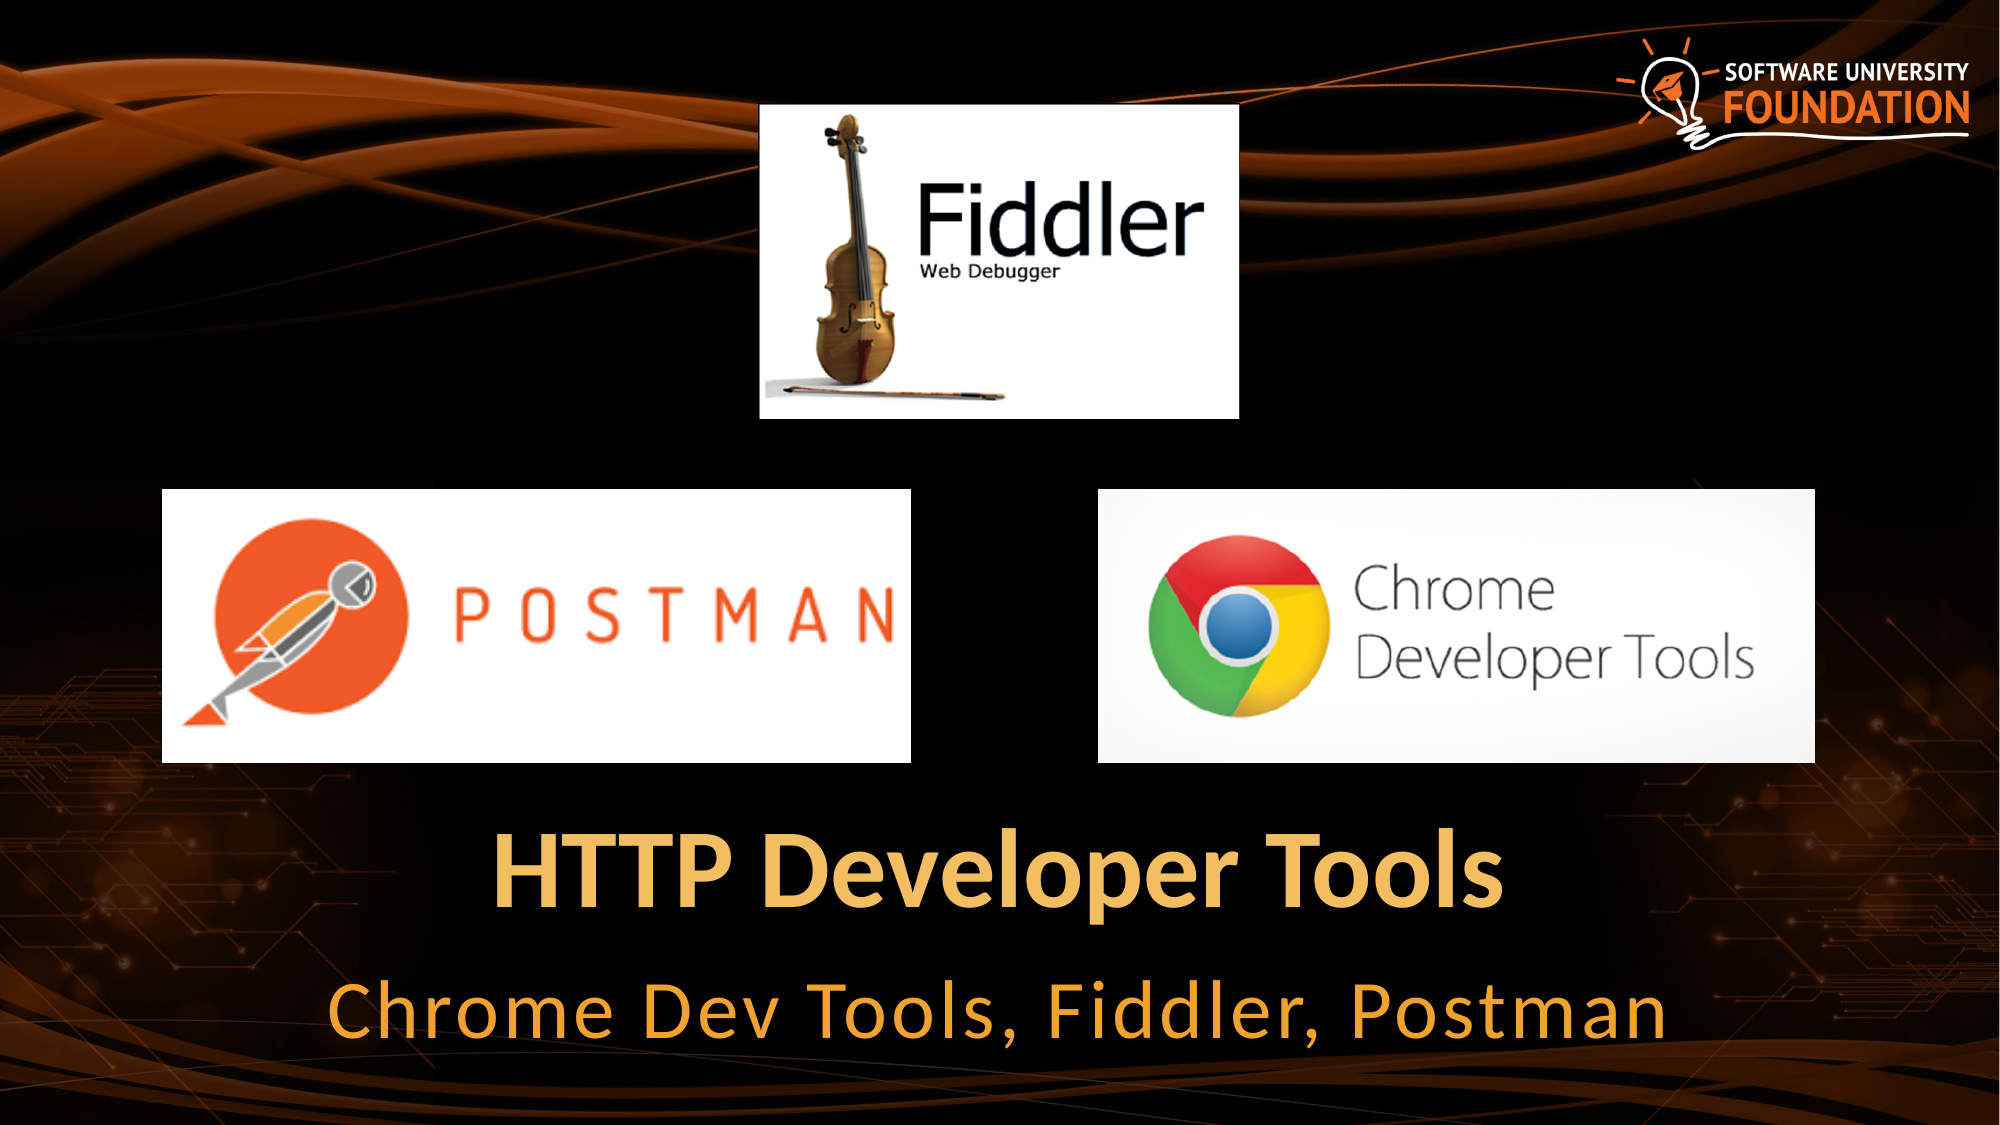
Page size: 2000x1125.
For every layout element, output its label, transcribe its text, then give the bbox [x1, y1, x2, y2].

text_box HTTP Developer Tools [265, 803, 1732, 938]
text_box Chrome Dev Tools, Fiddler, Postman [265, 943, 1732, 1057]
picture [0, 0, 2000, 1125]
